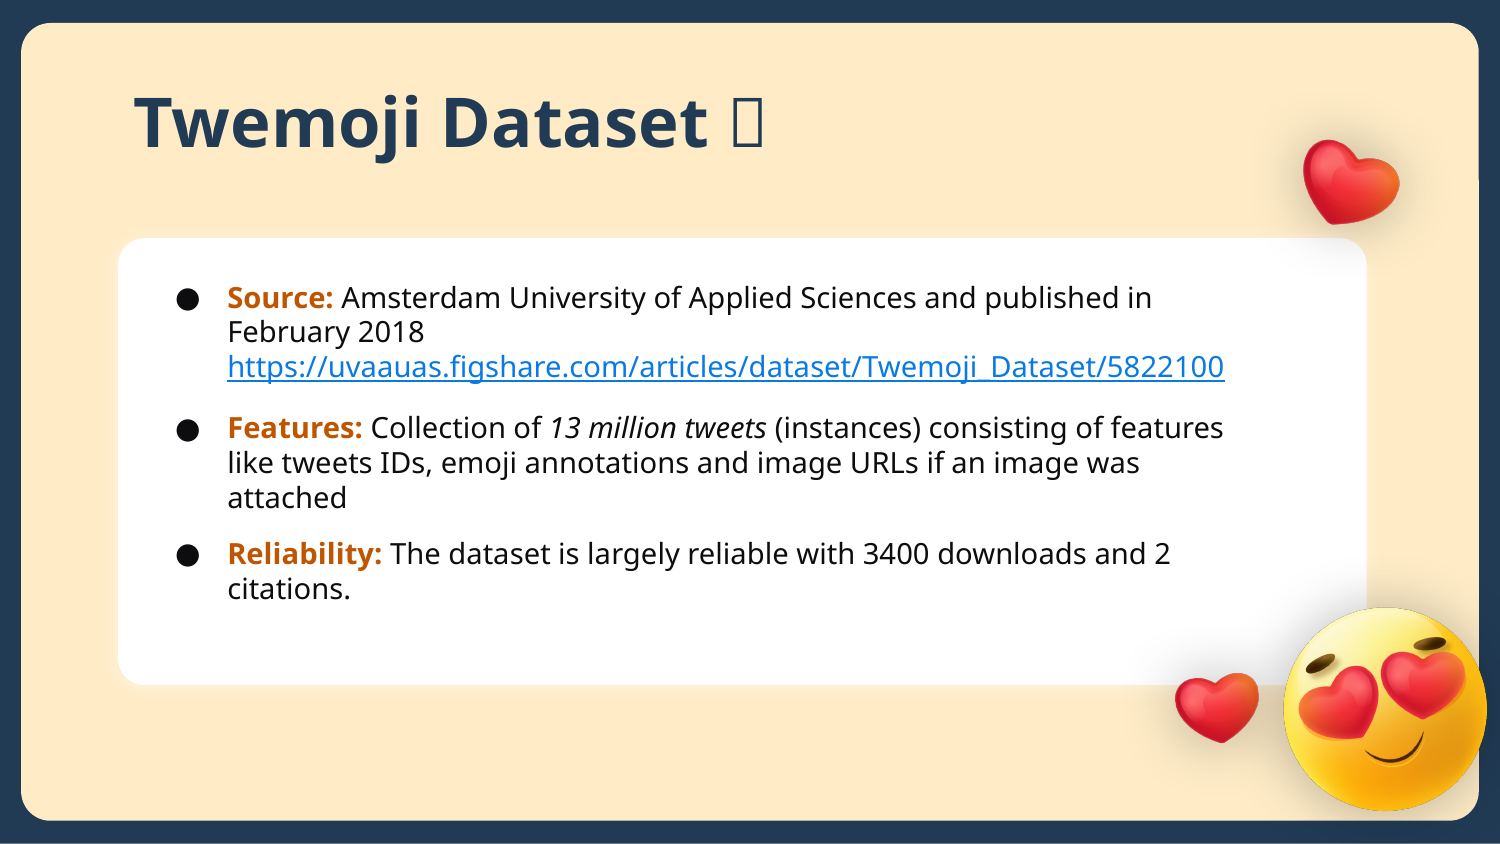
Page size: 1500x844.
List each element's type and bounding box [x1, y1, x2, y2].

picture [1283, 607, 1487, 811]
picture [1176, 675, 1261, 743]
picture [1296, 147, 1396, 228]
text_box [0, 0, 1500, 844]
